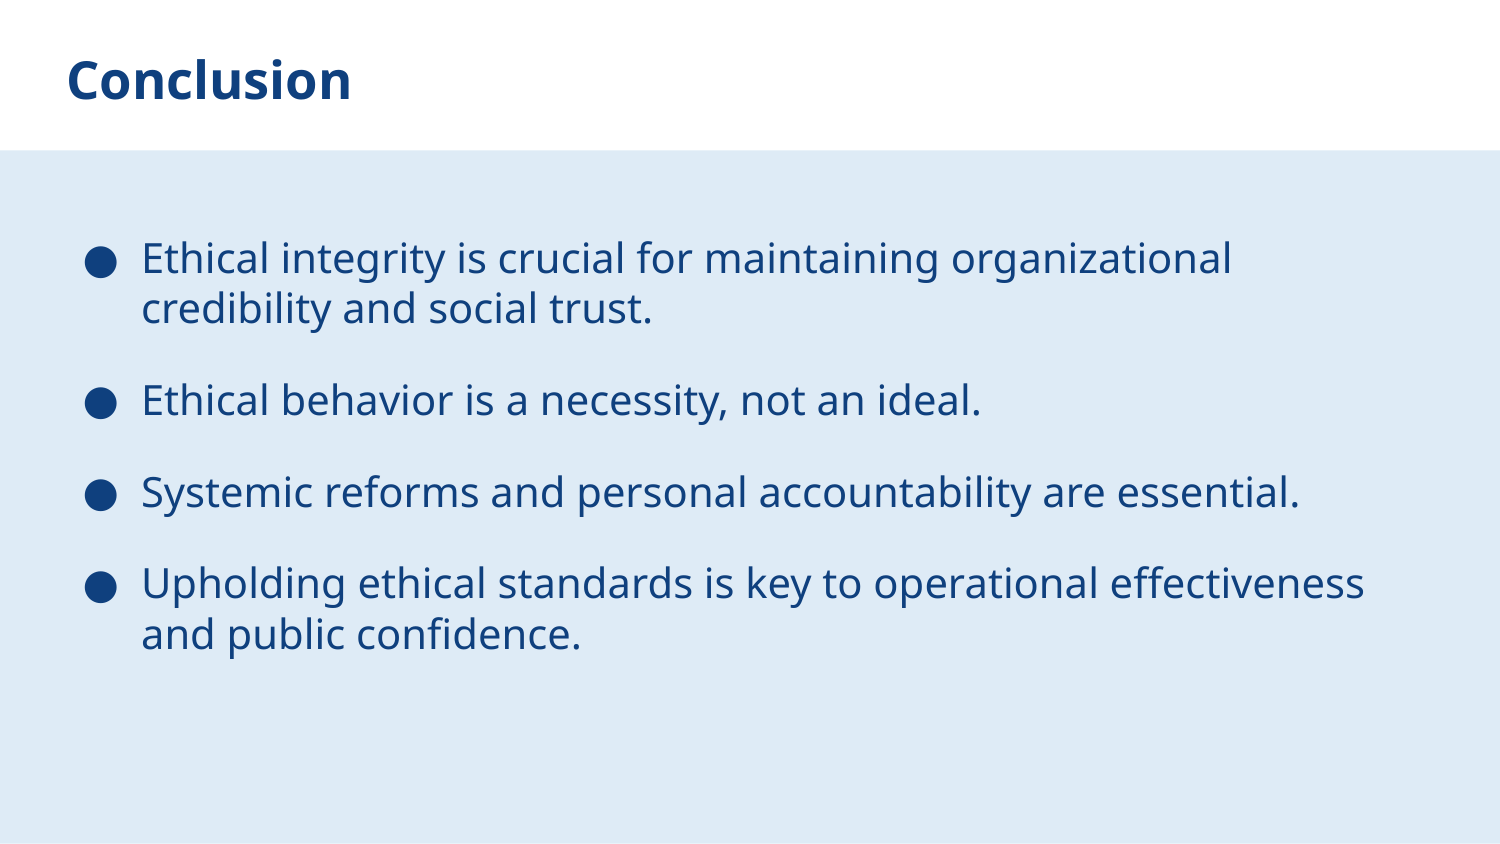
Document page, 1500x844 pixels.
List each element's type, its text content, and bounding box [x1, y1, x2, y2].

title Conclusion [51, 31, 1449, 126]
text_box [0, 150, 1500, 844]
list Ethical integrity is crucial for maintaining organizational credibility and social trust. Ethical behavior is a necessity, not an ideal. Systemic reforms and personal accountability are essential. Upholding ethical standards is key to operational effectiveness and public confidence. [51, 216, 1449, 778]
